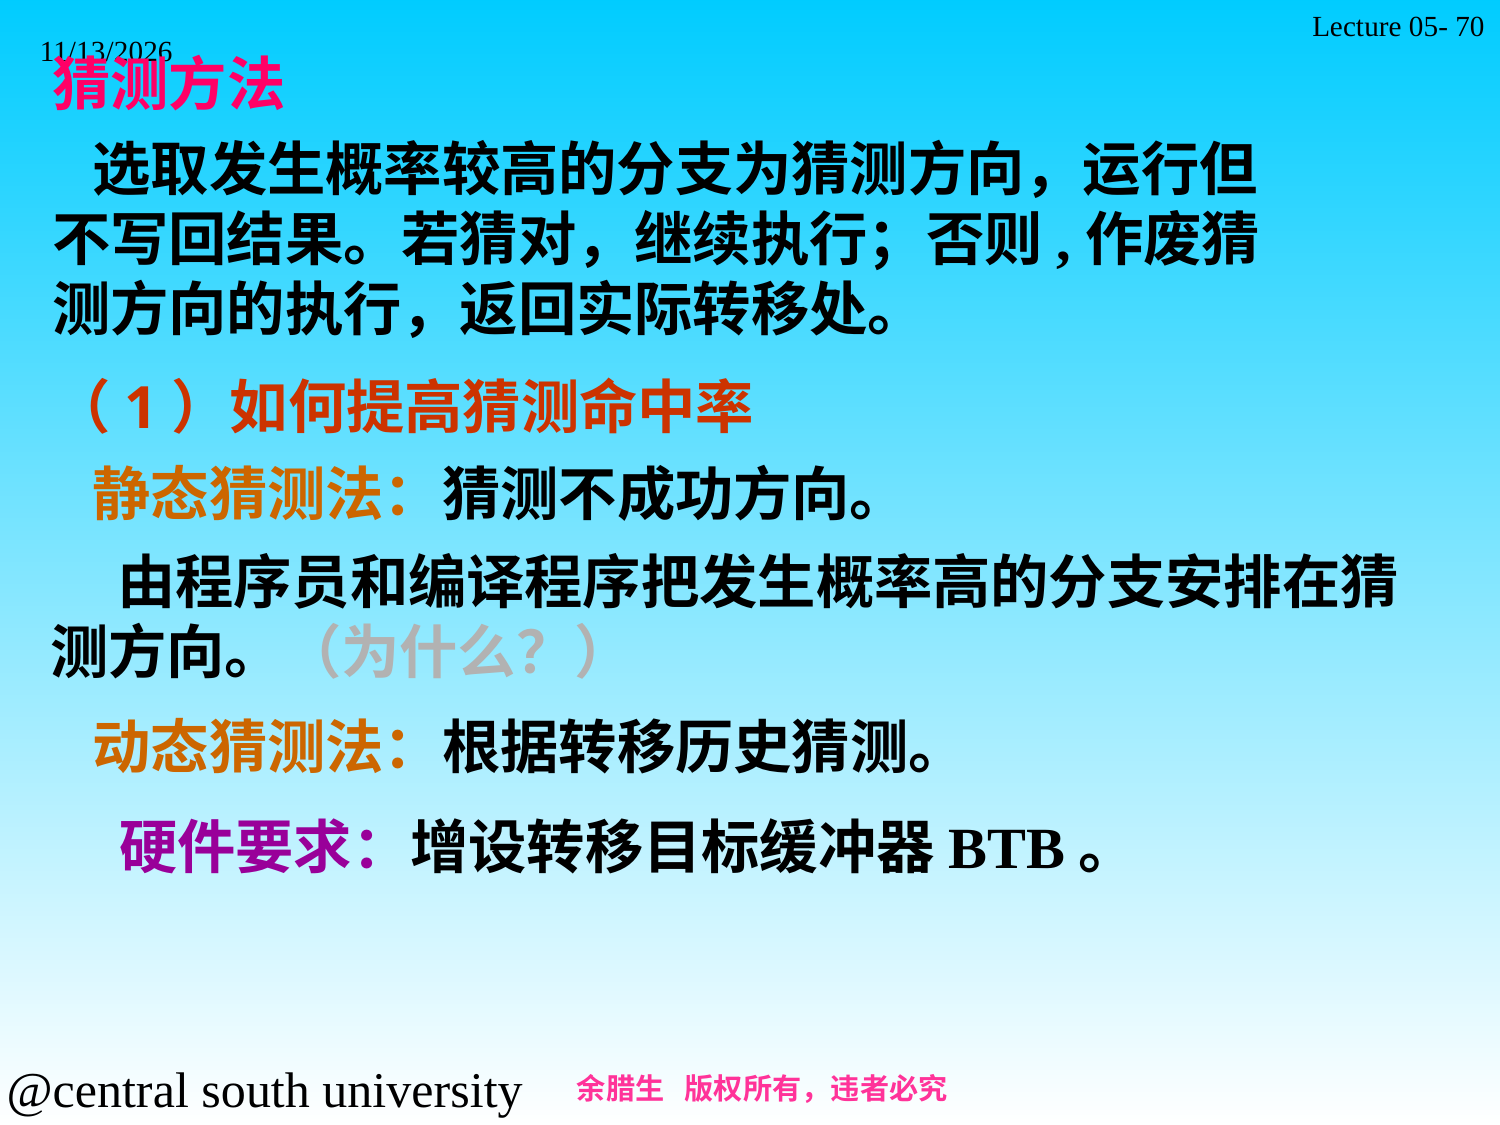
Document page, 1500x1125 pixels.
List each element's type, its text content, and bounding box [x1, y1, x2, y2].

footer 余腊生 版权所有，违者必究 [524, 1062, 1001, 1125]
text_box 静态猜测法：猜测不成功方向。 [37, 450, 1463, 535]
text_box 选取发生概率较高的分支为猜测方向，运行但不写回结果。若猜对，继续执行；否则,作废猜测方向的执行，返回实际转移处。 [37, 125, 1288, 350]
slide_number Lecture 05- 70 [1187, 0, 1500, 76]
text_box 动态猜测法：根据转移历史猜测。 [37, 702, 1140, 788]
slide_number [24, 24, 444, 101]
text_box 硬件要求：增设转移目标缓冲器BTB。 [37, 802, 1225, 888]
text_box 猜测方法 [37, 39, 1463, 125]
text_box （1）如何提高猜测命中率 [37, 362, 1463, 448]
text_box 由程序员和编译程序把发生概率高的分支安排在猜测方向。（为什么？） [35, 537, 1463, 693]
